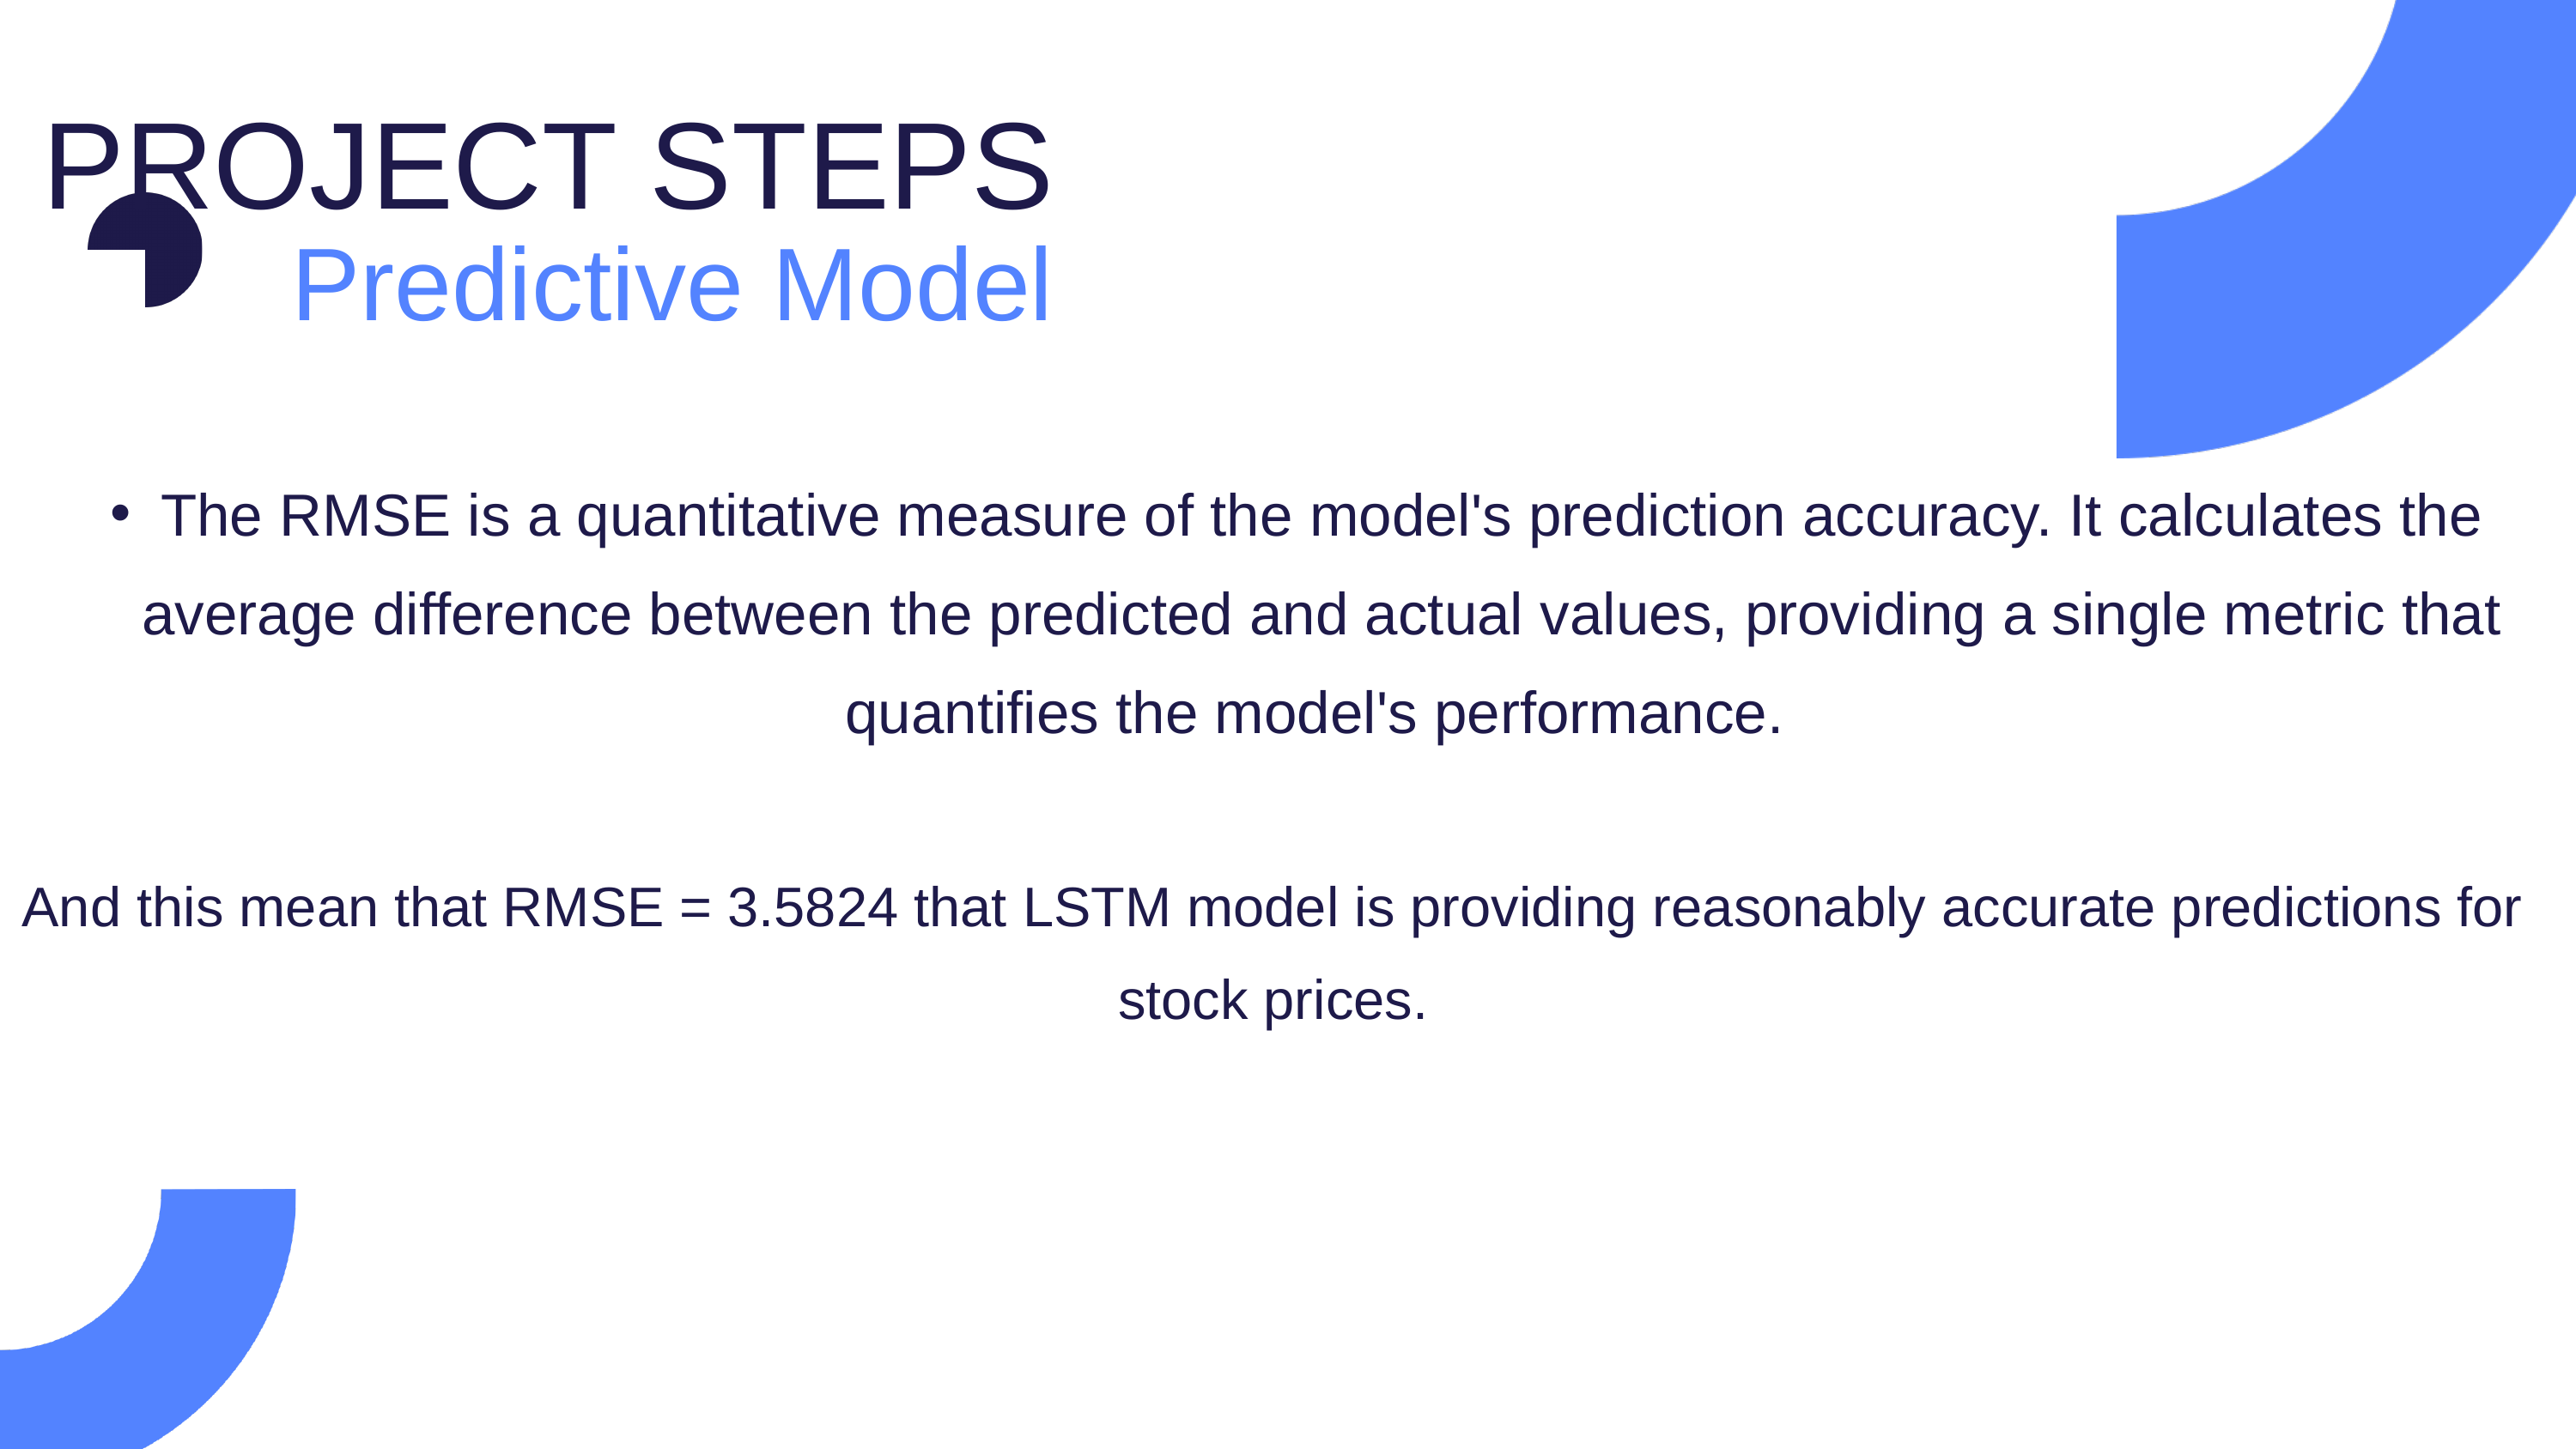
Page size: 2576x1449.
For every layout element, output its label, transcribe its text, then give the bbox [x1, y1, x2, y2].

text_box The RMSE is a quantitative measure of the model's prediction accuracy. It calculates the average difference between the predicted and actual values, providing a single metric that quantifies the model's performance. And this mean that RMSE = 3.5824 that LSTM model is providing reasonably accurate predictions for stock prices. [0, 448, 2576, 1146]
text_box PROJECT STEPS [0, 26, 1205, 234]
text_box [0, 1189, 296, 1449]
text_box Predictive Model [56, 167, 1288, 342]
text_box [2116, 0, 2576, 448]
